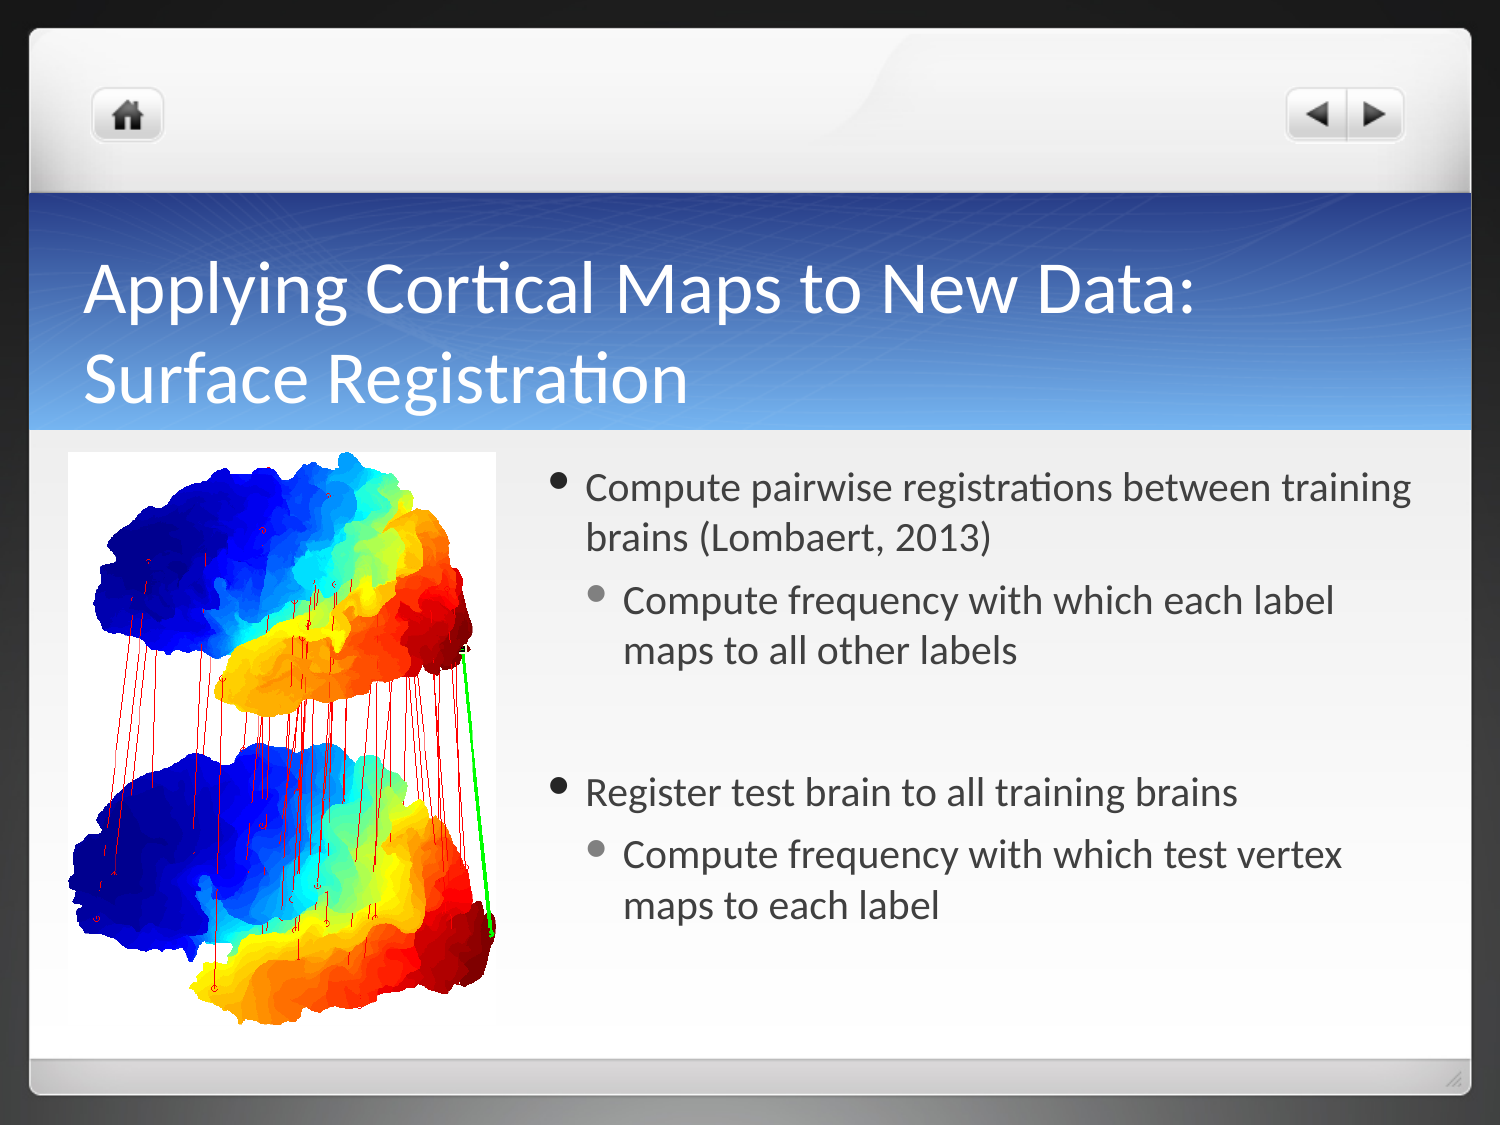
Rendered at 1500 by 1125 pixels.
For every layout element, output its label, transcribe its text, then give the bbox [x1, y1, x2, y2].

list Compute pairwise registrations between training brains (Lombaert, 2013) Compute frequency with which each label maps to all other labels Register test brain to all training brains Compute frequency with which test vertex maps to each label [517, 452, 1432, 1025]
title Applying Cortical Maps to New Data: Surface Registration [68, 238, 1432, 427]
picture [0, 0, 1500, 1125]
